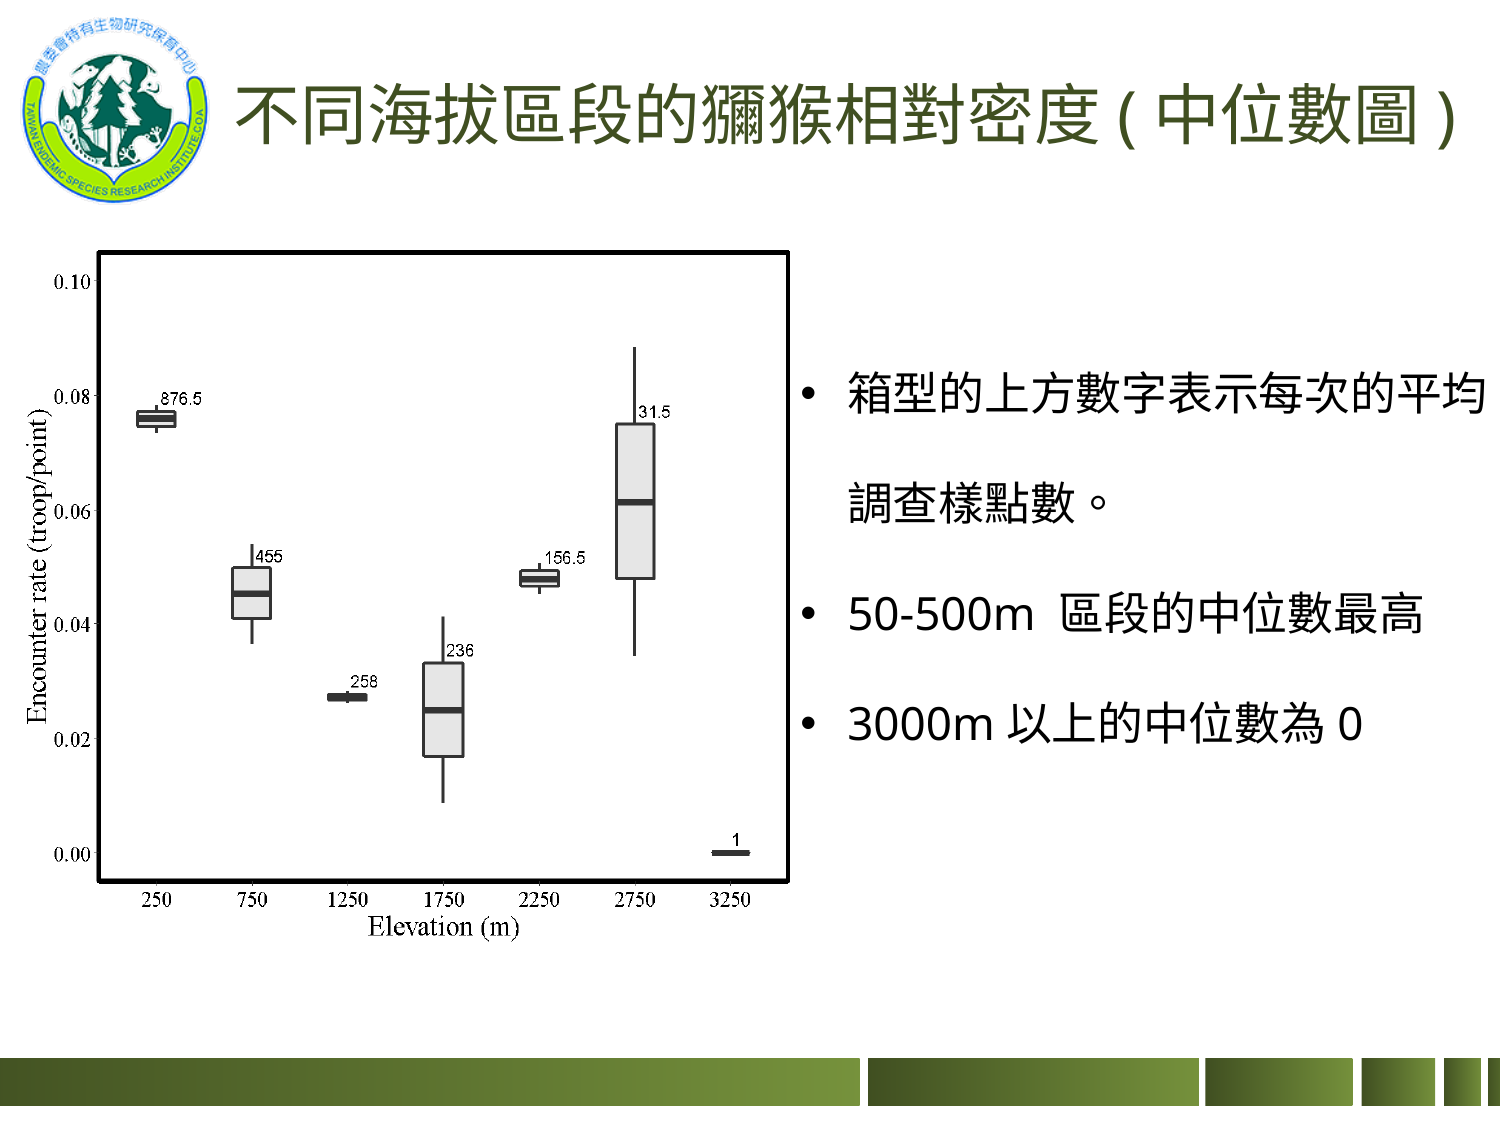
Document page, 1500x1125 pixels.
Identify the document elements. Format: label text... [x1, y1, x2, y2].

picture [17, 243, 795, 947]
text_box 箱型的上方數字表示每次的平均調查樣點數。 50-500m 區段的中位數最高 3000m以上的中位數為0 [801, 302, 1500, 758]
title 不同海拔區段的獼猴相對密度(中位數圖) [218, 19, 1480, 207]
picture [17, 17, 211, 207]
